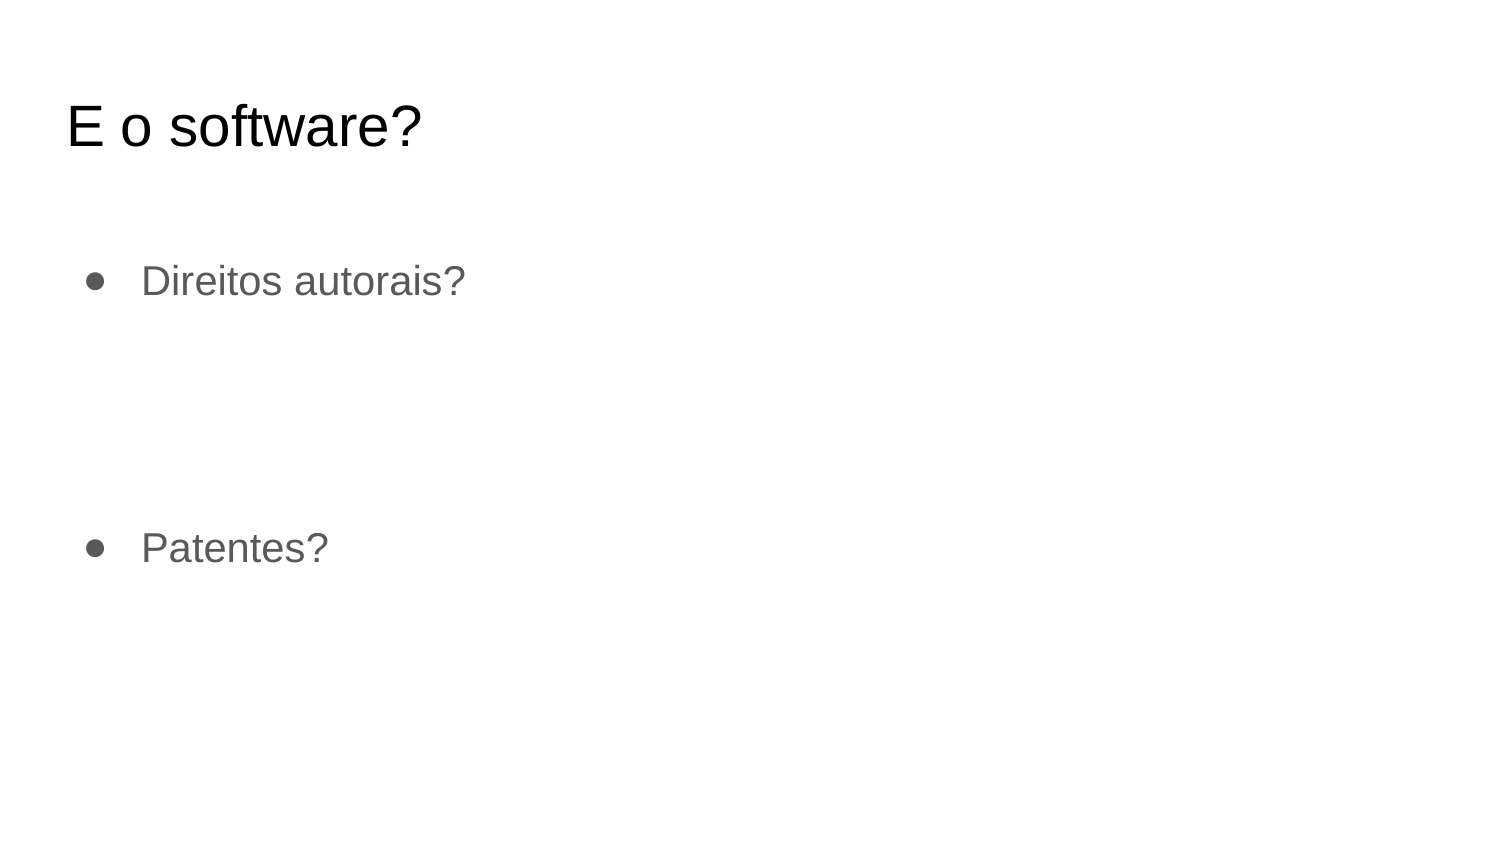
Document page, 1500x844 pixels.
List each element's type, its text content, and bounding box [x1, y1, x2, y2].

list Direitos autorais? Patentes? [51, 189, 1449, 750]
title E o software? [51, 72, 1449, 167]
